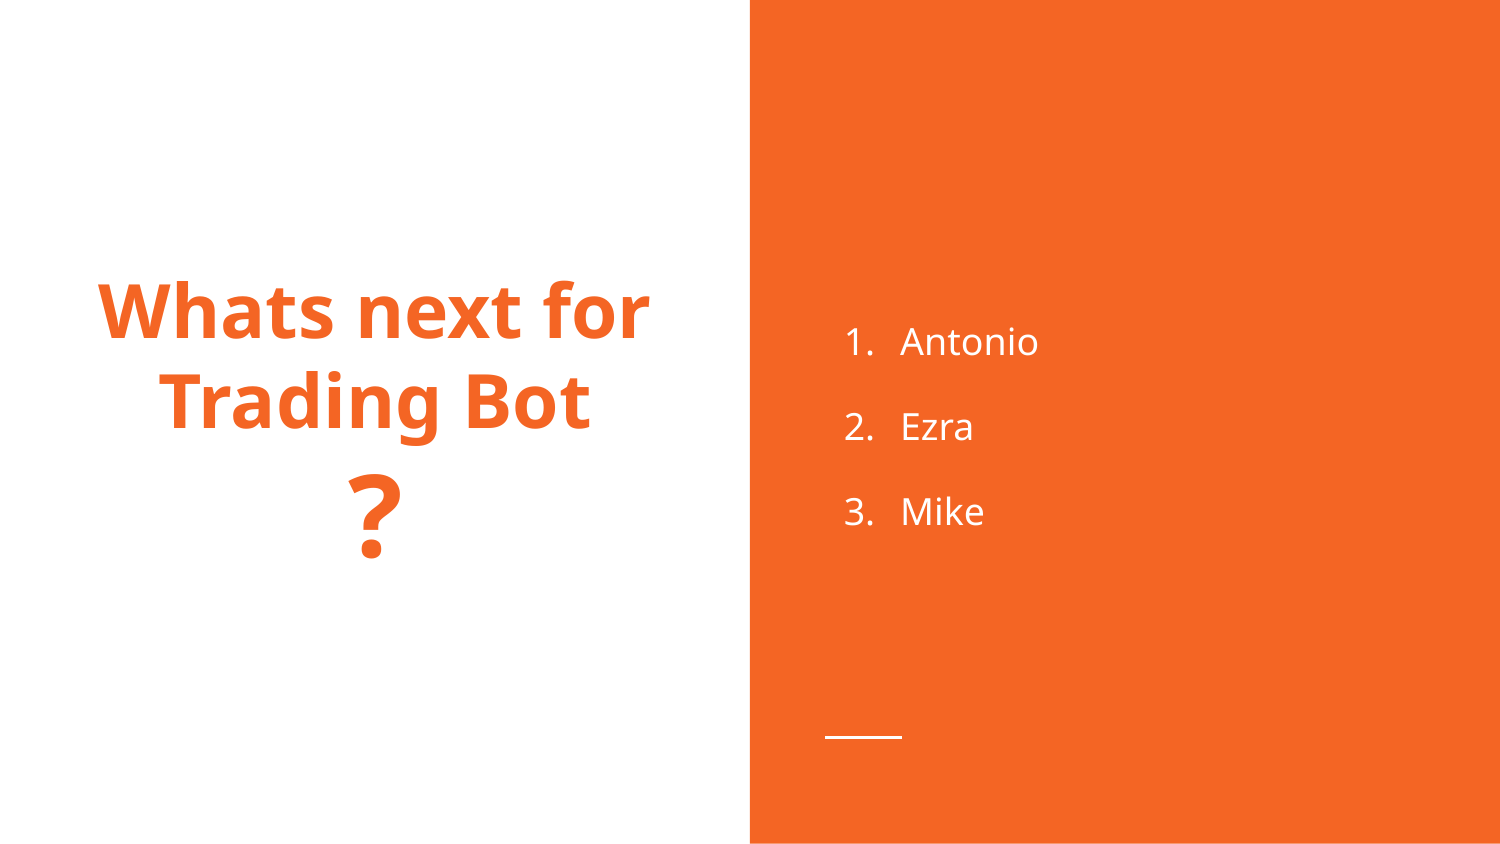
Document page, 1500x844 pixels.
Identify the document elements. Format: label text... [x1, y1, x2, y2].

list Antonio Ezra Mike [810, 118, 1440, 725]
title Whats next for Trading Bot ? [43, 313, 708, 530]
